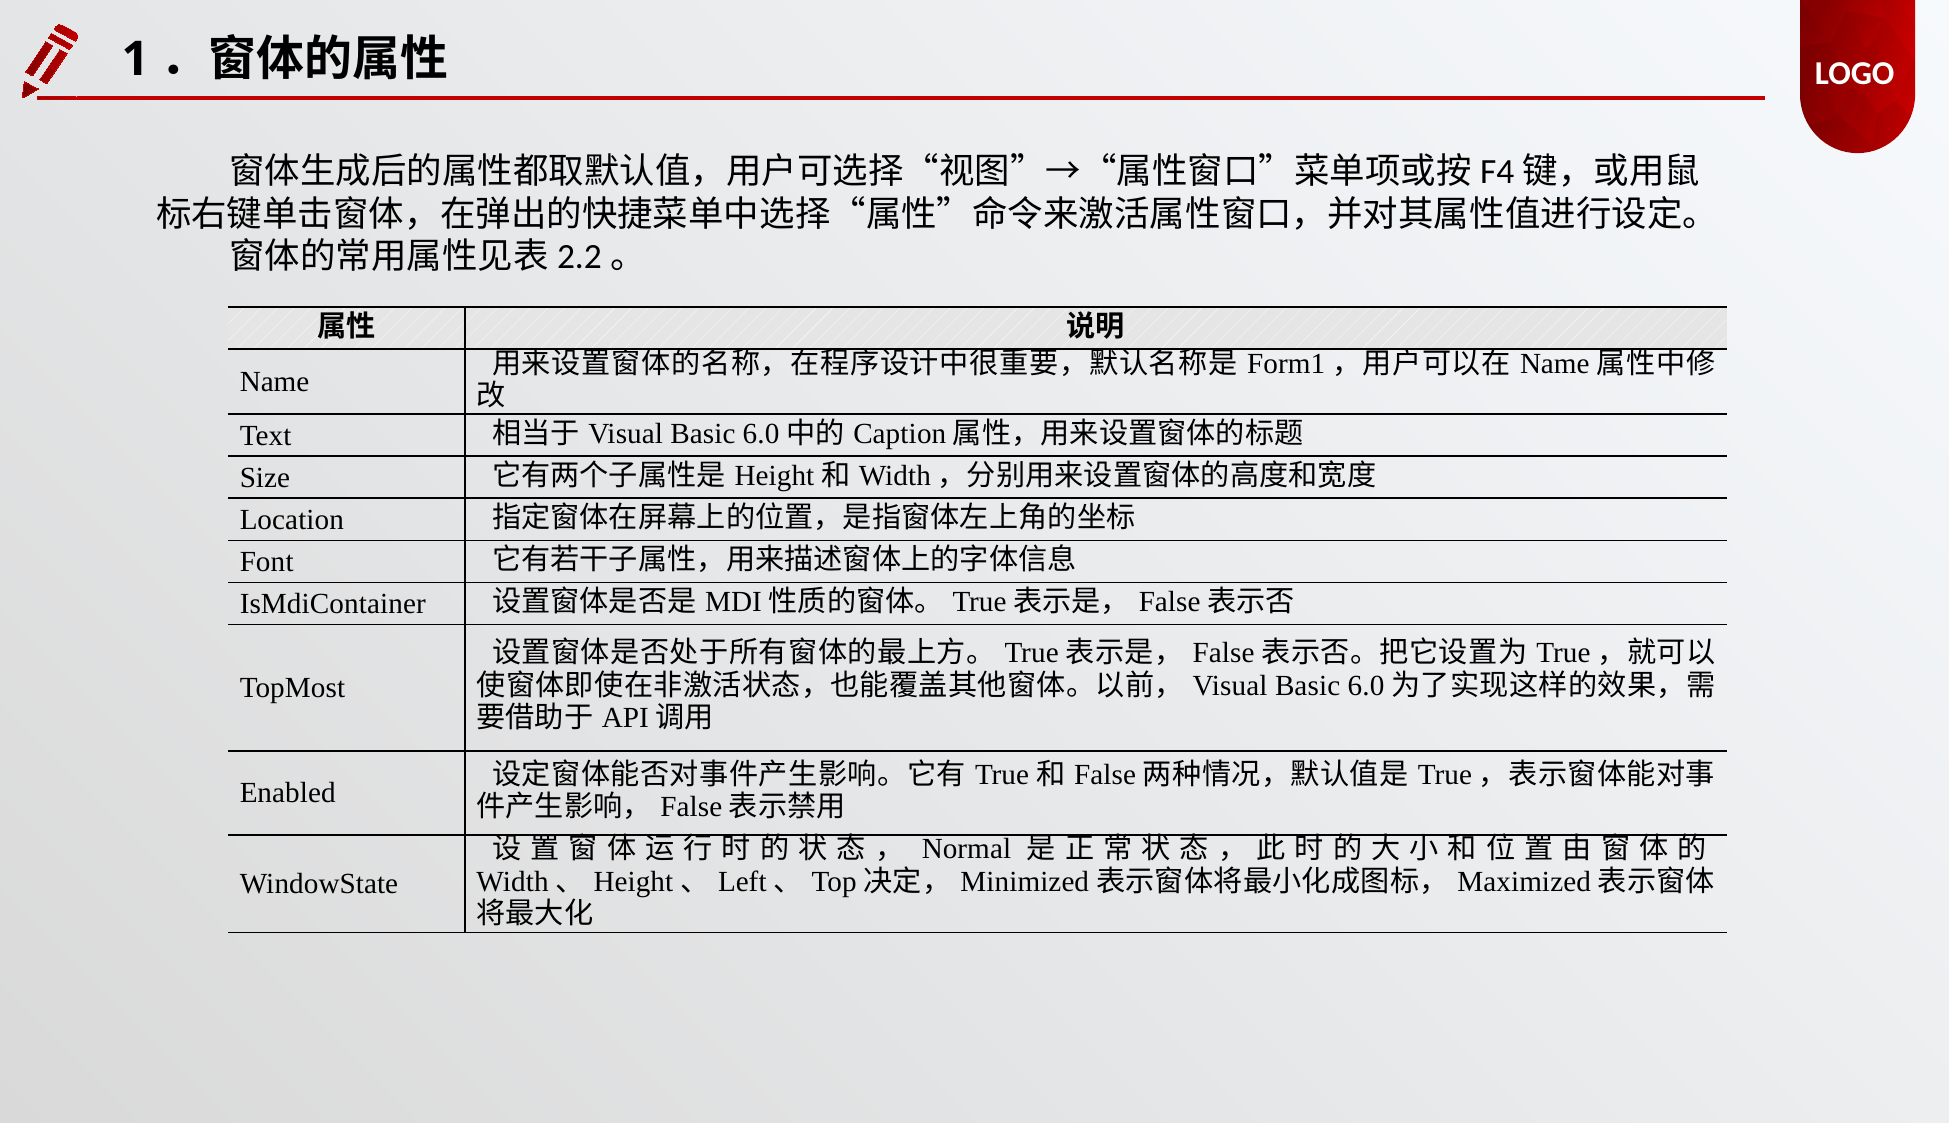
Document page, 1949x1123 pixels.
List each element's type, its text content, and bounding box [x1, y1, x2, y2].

table_cell WindowState [228, 836, 464, 932]
table_cell 指定窗体在屏幕上的位置，是指窗体左上角的坐标 [466, 499, 1727, 540]
table_cell 它有两个子属性是Height和Width，分别用来设置窗体的高度和宽度 [466, 457, 1727, 497]
table_cell 它有若干子属性，用来描述窗体上的字体信息 [466, 541, 1727, 582]
text_box 1．窗体的属性 [101, 17, 942, 95]
table_cell 设置窗体运行时的状态，Normal是正常状态，此时的大小和位置由窗体的Width、Height、Left、Top决定，Minimized表示窗体将最小化成图标，Maximized表示窗体将最大化 [466, 836, 1727, 932]
picture [54, 24, 78, 41]
table_cell 相当于Visual Basic 6.0中的Caption属性，用来设置窗体的标题 [466, 415, 1727, 455]
table_header 说明 [466, 308, 1727, 348]
table_cell Size [228, 457, 464, 497]
picture [22, 82, 37, 97]
table_cell TopMost [228, 625, 464, 750]
table_cell 设置窗体是否是MDI性质的窗体。True表示是，False表示否 [466, 583, 1727, 624]
picture [26, 42, 52, 75]
table_cell IsMdiContainer [228, 583, 464, 624]
table_cell Name [228, 350, 464, 413]
table_cell Font [228, 541, 464, 582]
table_cell 设定窗体能否对事件产生影响。它有True和False两种情况，默认值是True，表示窗体能对事件产生影响，False表示禁用 [466, 752, 1727, 834]
picture [40, 50, 67, 83]
table_header 属性 [228, 308, 464, 348]
picture [48, 33, 73, 49]
table_cell Location [228, 499, 464, 540]
table_cell 用来设置窗体的名称，在程序设计中很重要，默认名称是Form1，用户可以在Name属性中修改 [466, 350, 1727, 413]
picture [1800, 0, 1916, 154]
text_box 窗体生成后的属性都取默认值，用户可选择“视图”→“属性窗口”菜单项或按F4键，或用鼠标右键单击窗体，在弹出的快捷菜单中选择“属性”命令来激活属性窗口，并对其属性值进行设定。 窗体的常用属性见表2.2。 [141, 141, 1750, 284]
table_cell Enabled [228, 752, 464, 834]
table_cell Text [228, 415, 464, 455]
table_cell 设置窗体是否处于所有窗体的最上方。True表示是，False表示否。把它设置为True，就可以使窗体即使在非激活状态，也能覆盖其他窗体。以前，Visual Basic 6.0为了实现这样的效果，需要借助于API调用 [466, 625, 1727, 750]
